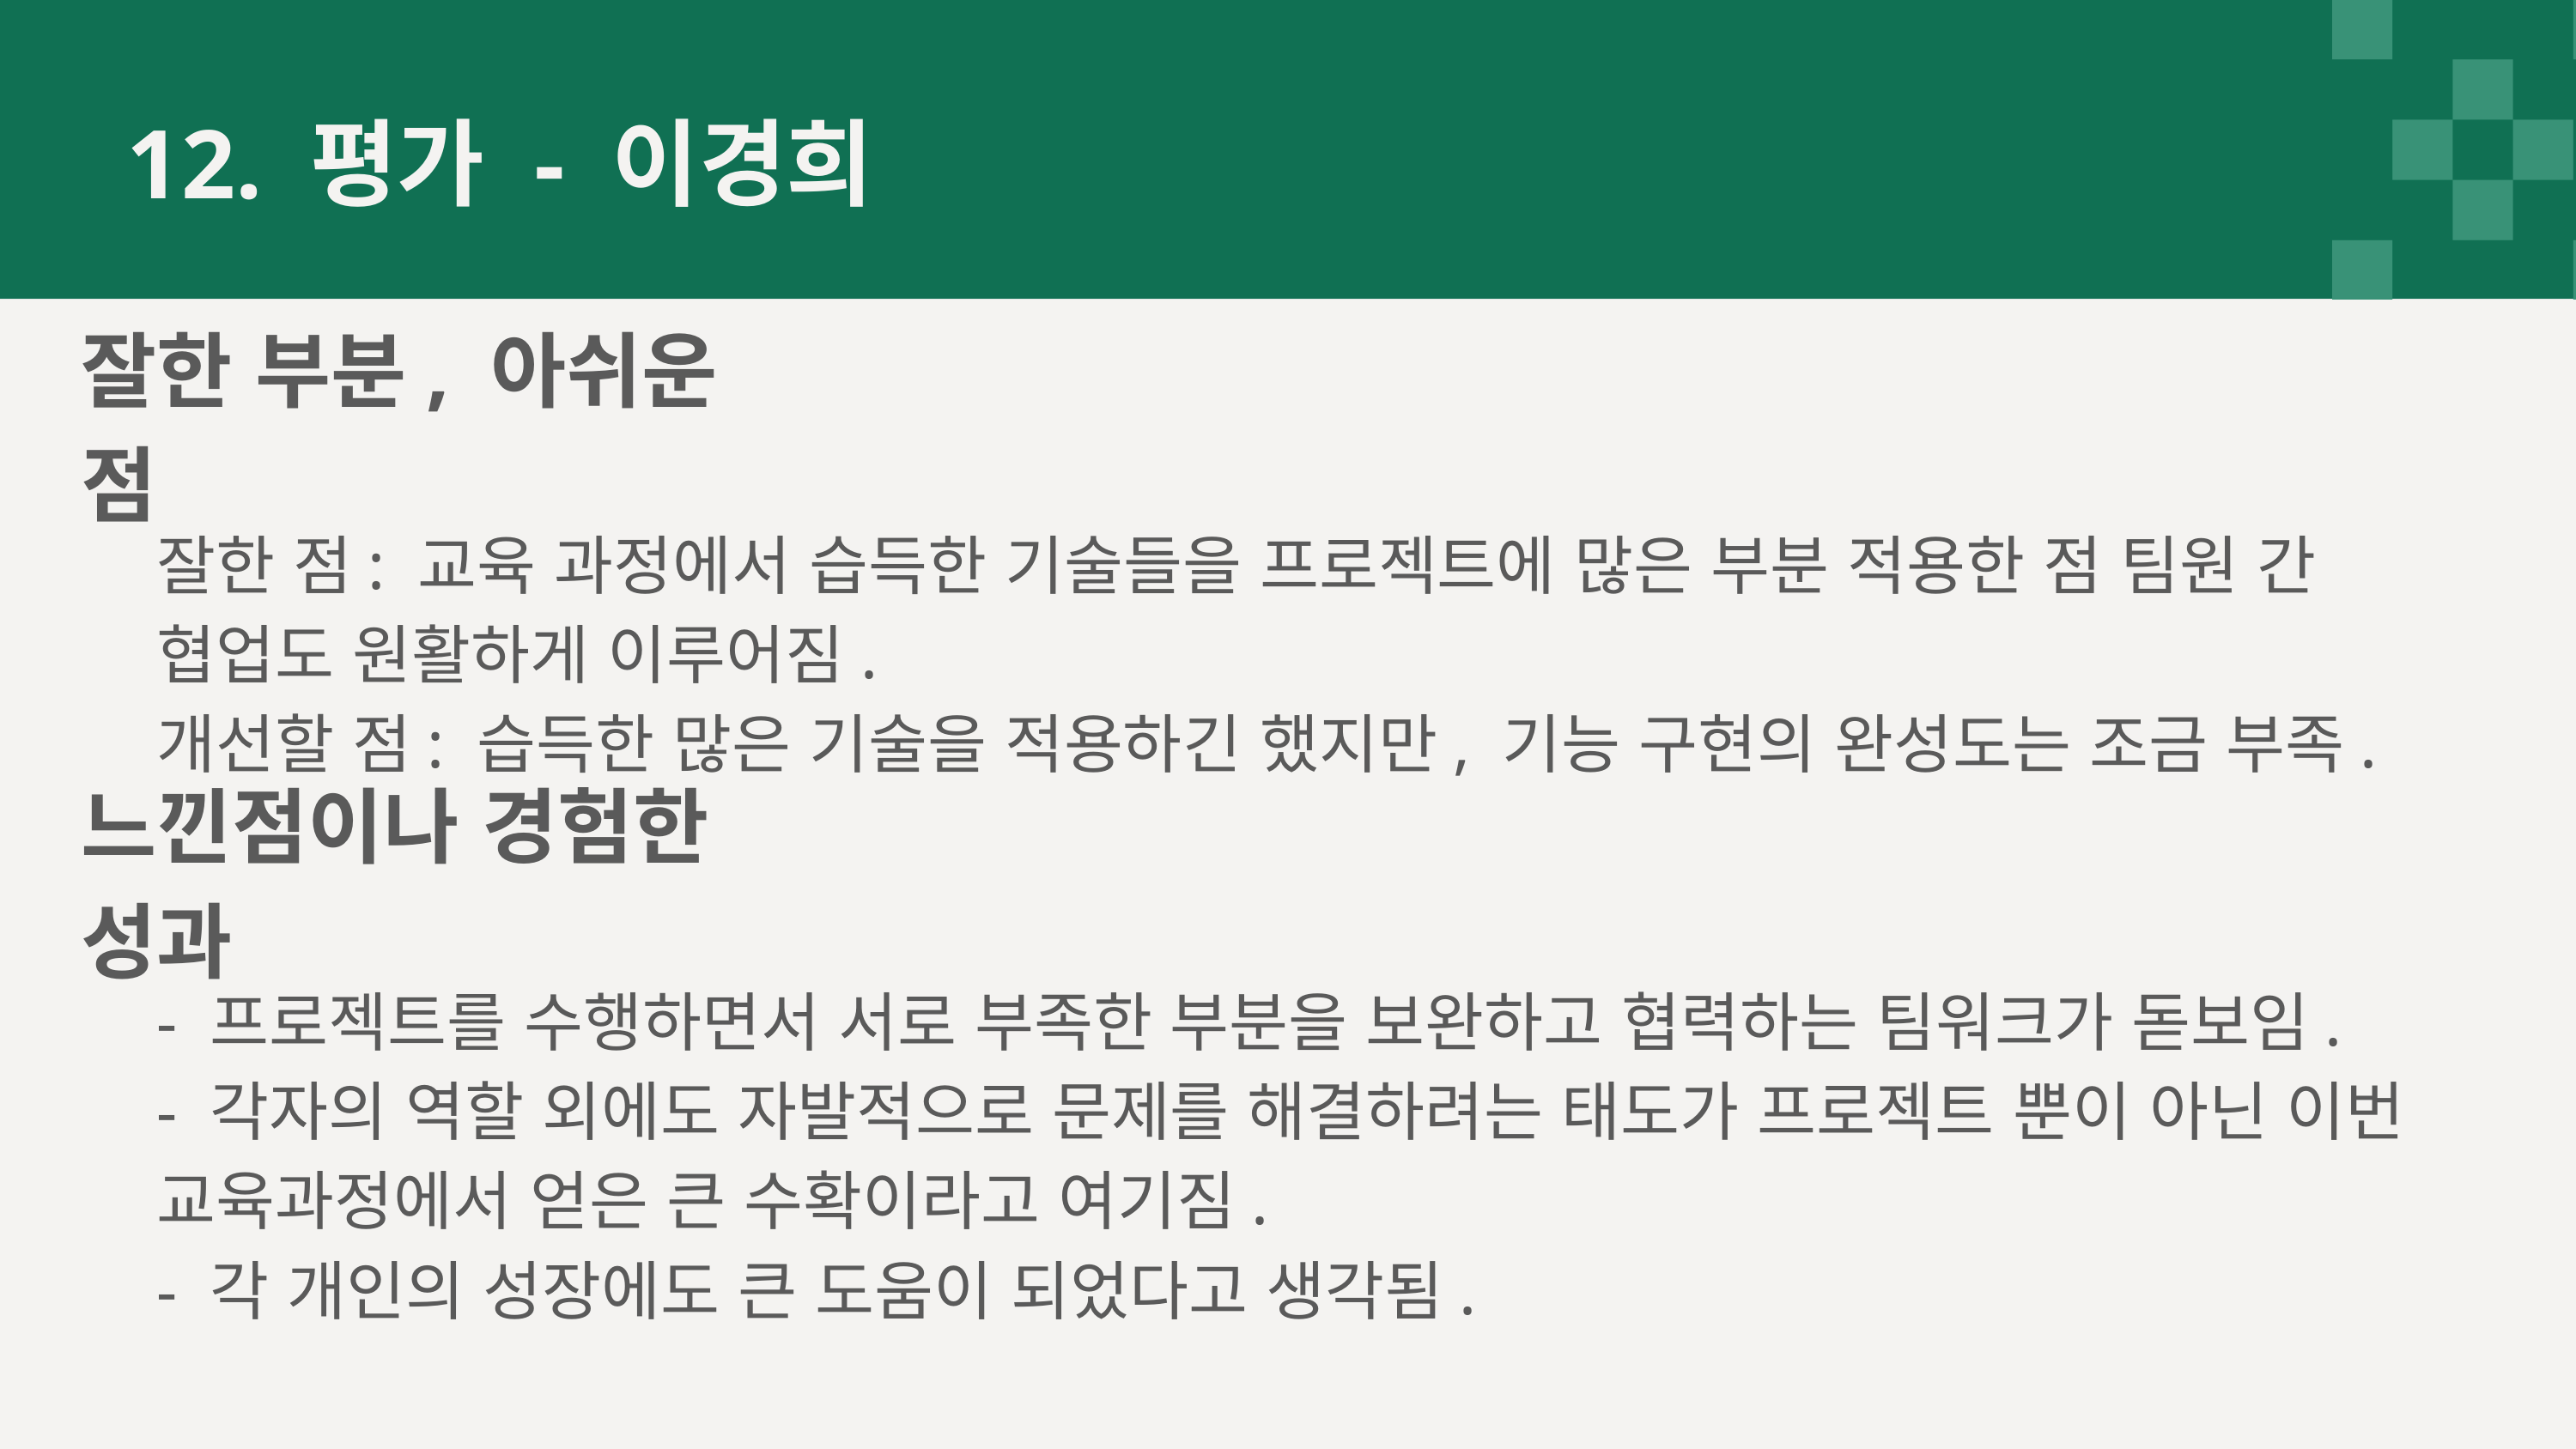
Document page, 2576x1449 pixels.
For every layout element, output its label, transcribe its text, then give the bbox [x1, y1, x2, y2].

picture [0, 0, 2576, 300]
text_box - 프로젝트를 수행하면서 서로 부족한 부분을 보완하고 협력하는 팀워크가 돋보임. - 각자의 역할 외에도 자발적으로 문제를 해결하려는 태도가 프로젝트 뿐이 아닌 이번 교육과정에서 얻은 큰 수확이라고 여기짐. - 각 개인의 성장에도 큰 도움이 되었다고 생각됨. [152, 963, 2485, 1333]
text_box 잘한 점: 교육 과정에서 습득한 기술들을 프로젝트에 많은 부분 적용한 점 팀원 간 협업도 원활하게 이루어짐. 개선할 점: 습득한 많은 기술을 적용하긴 했지만, 기능 구현의 완성도는 조금 부족. [152, 506, 2485, 787]
text_box 잘한 부분, 아쉬운 점 [76, 355, 723, 481]
text_box 느낀점이나 경험한 성과 [76, 811, 821, 937]
